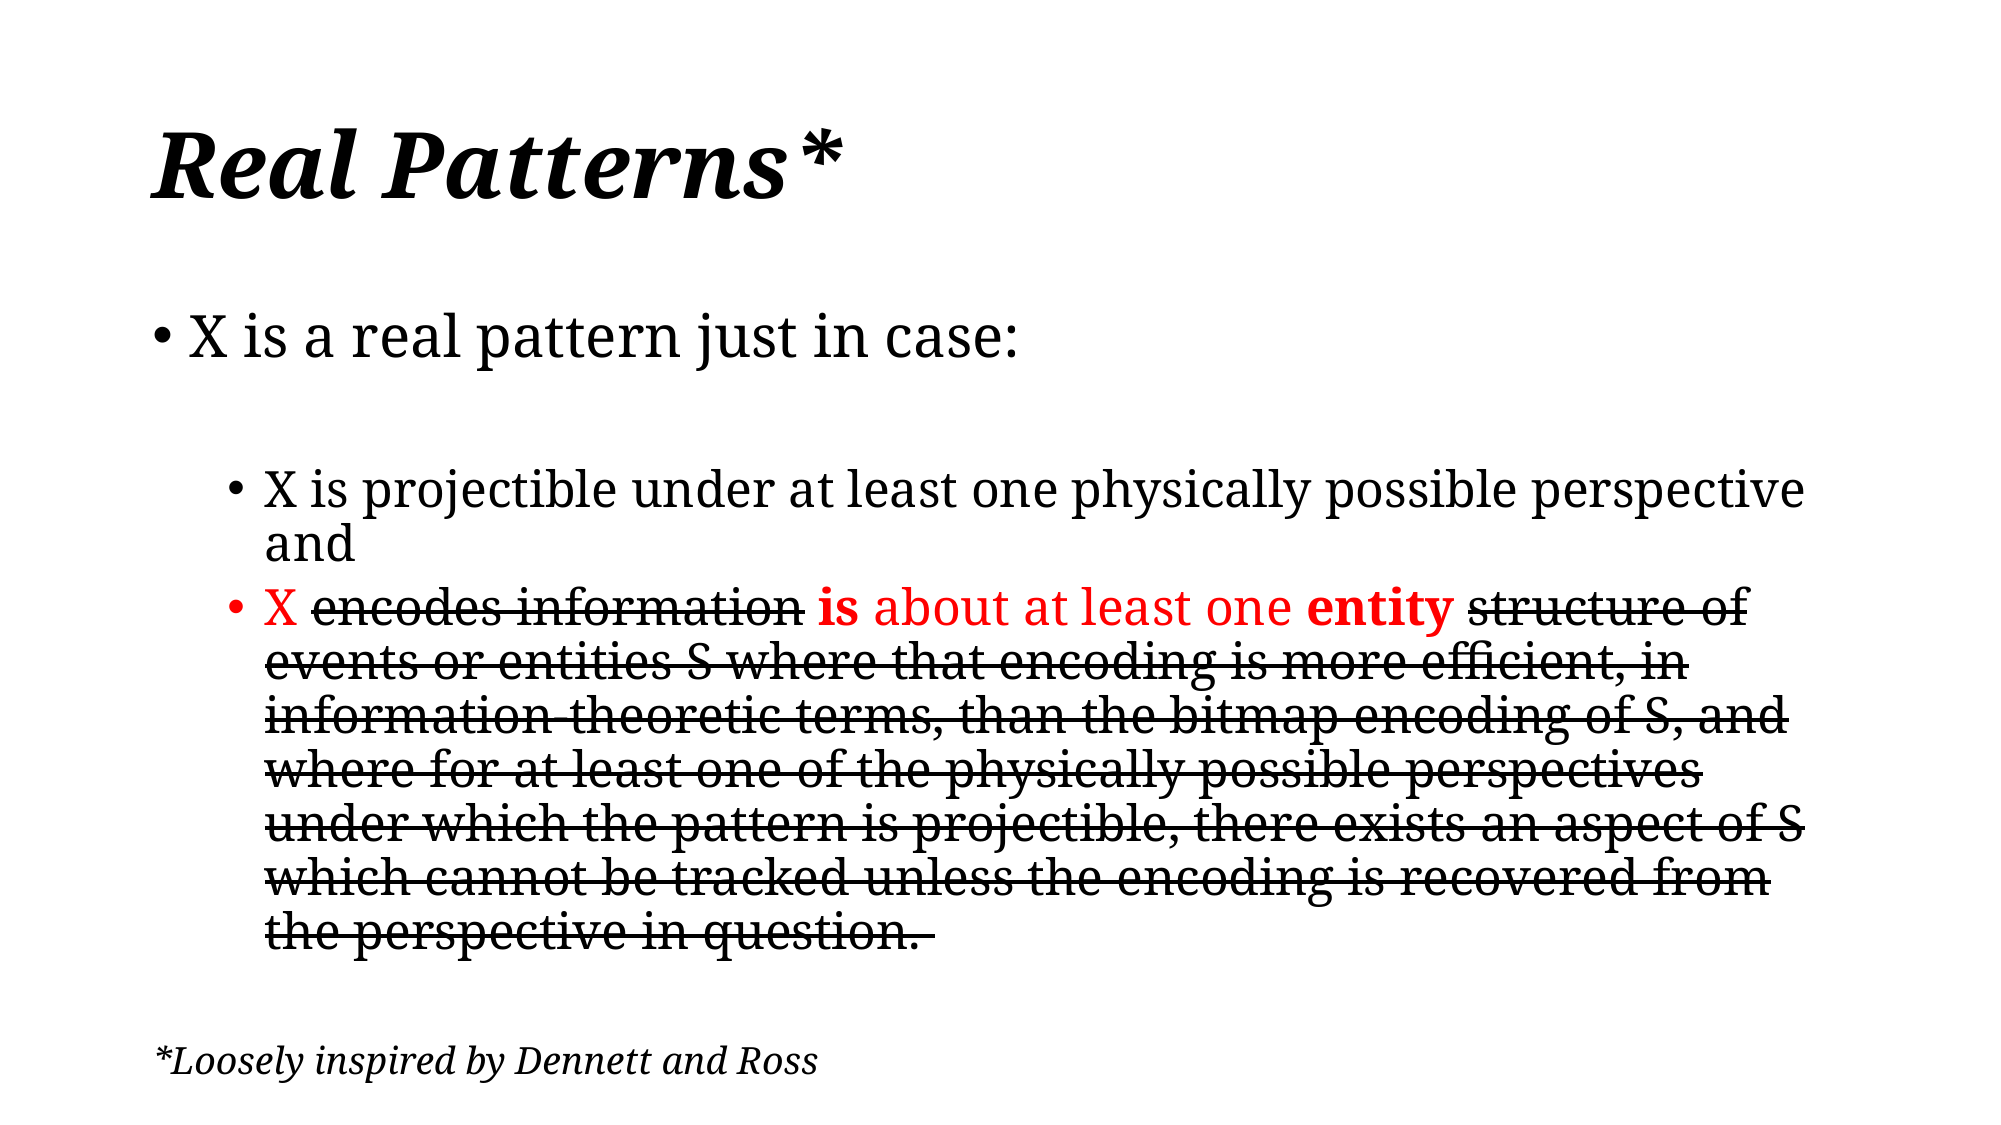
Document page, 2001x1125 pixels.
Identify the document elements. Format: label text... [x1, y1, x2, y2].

title Real Patterns* [137, 59, 1863, 278]
list X is a real pattern just in case: X is projectible under at least one physically possible perspective and X encodes information is about at least one entity structure of events or entities S where that encoding is more efficient, in information-theoretic terms, than the bitmap encoding of S, and where for at least one of the physically possible perspectives under which the pattern is projectible, there exists an aspect of S which cannot be tracked unless the encoding is recovered from the perspective in question. *Loosely inspired by Dennett and Ross [137, 299, 1863, 1104]
